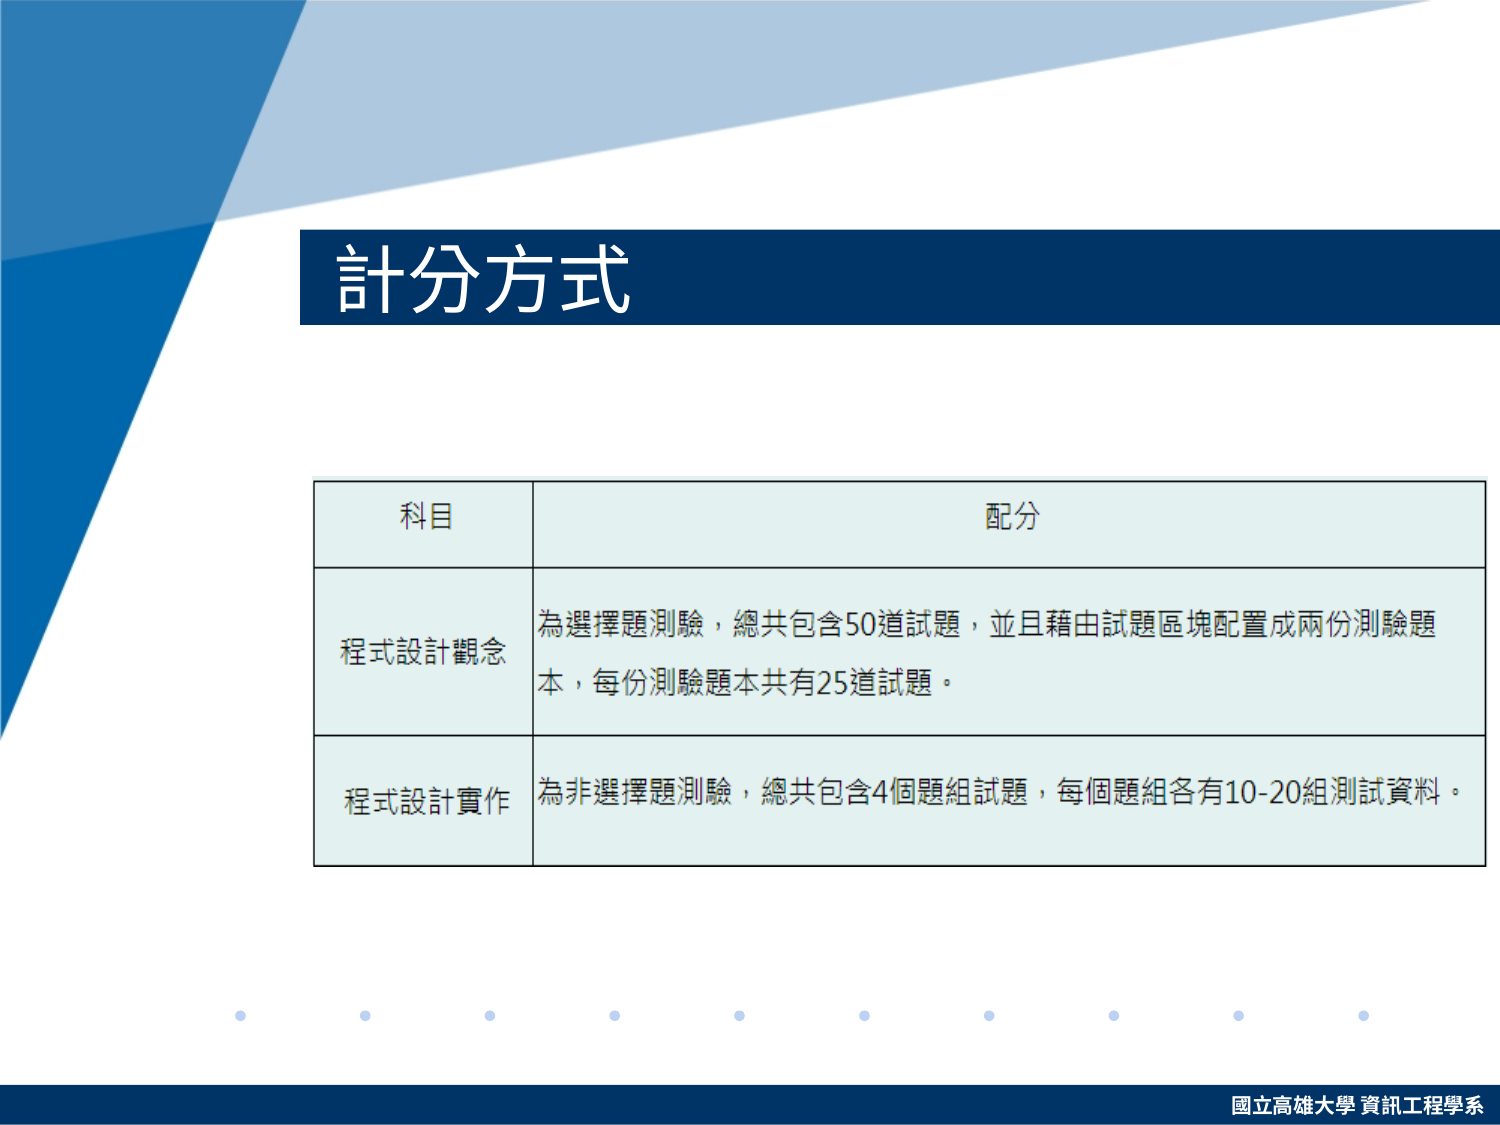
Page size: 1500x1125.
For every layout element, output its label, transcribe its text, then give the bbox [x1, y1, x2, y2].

picture [0, 0, 1500, 842]
picture [312, 476, 1488, 867]
title 計分方式 [300, 229, 1500, 325]
